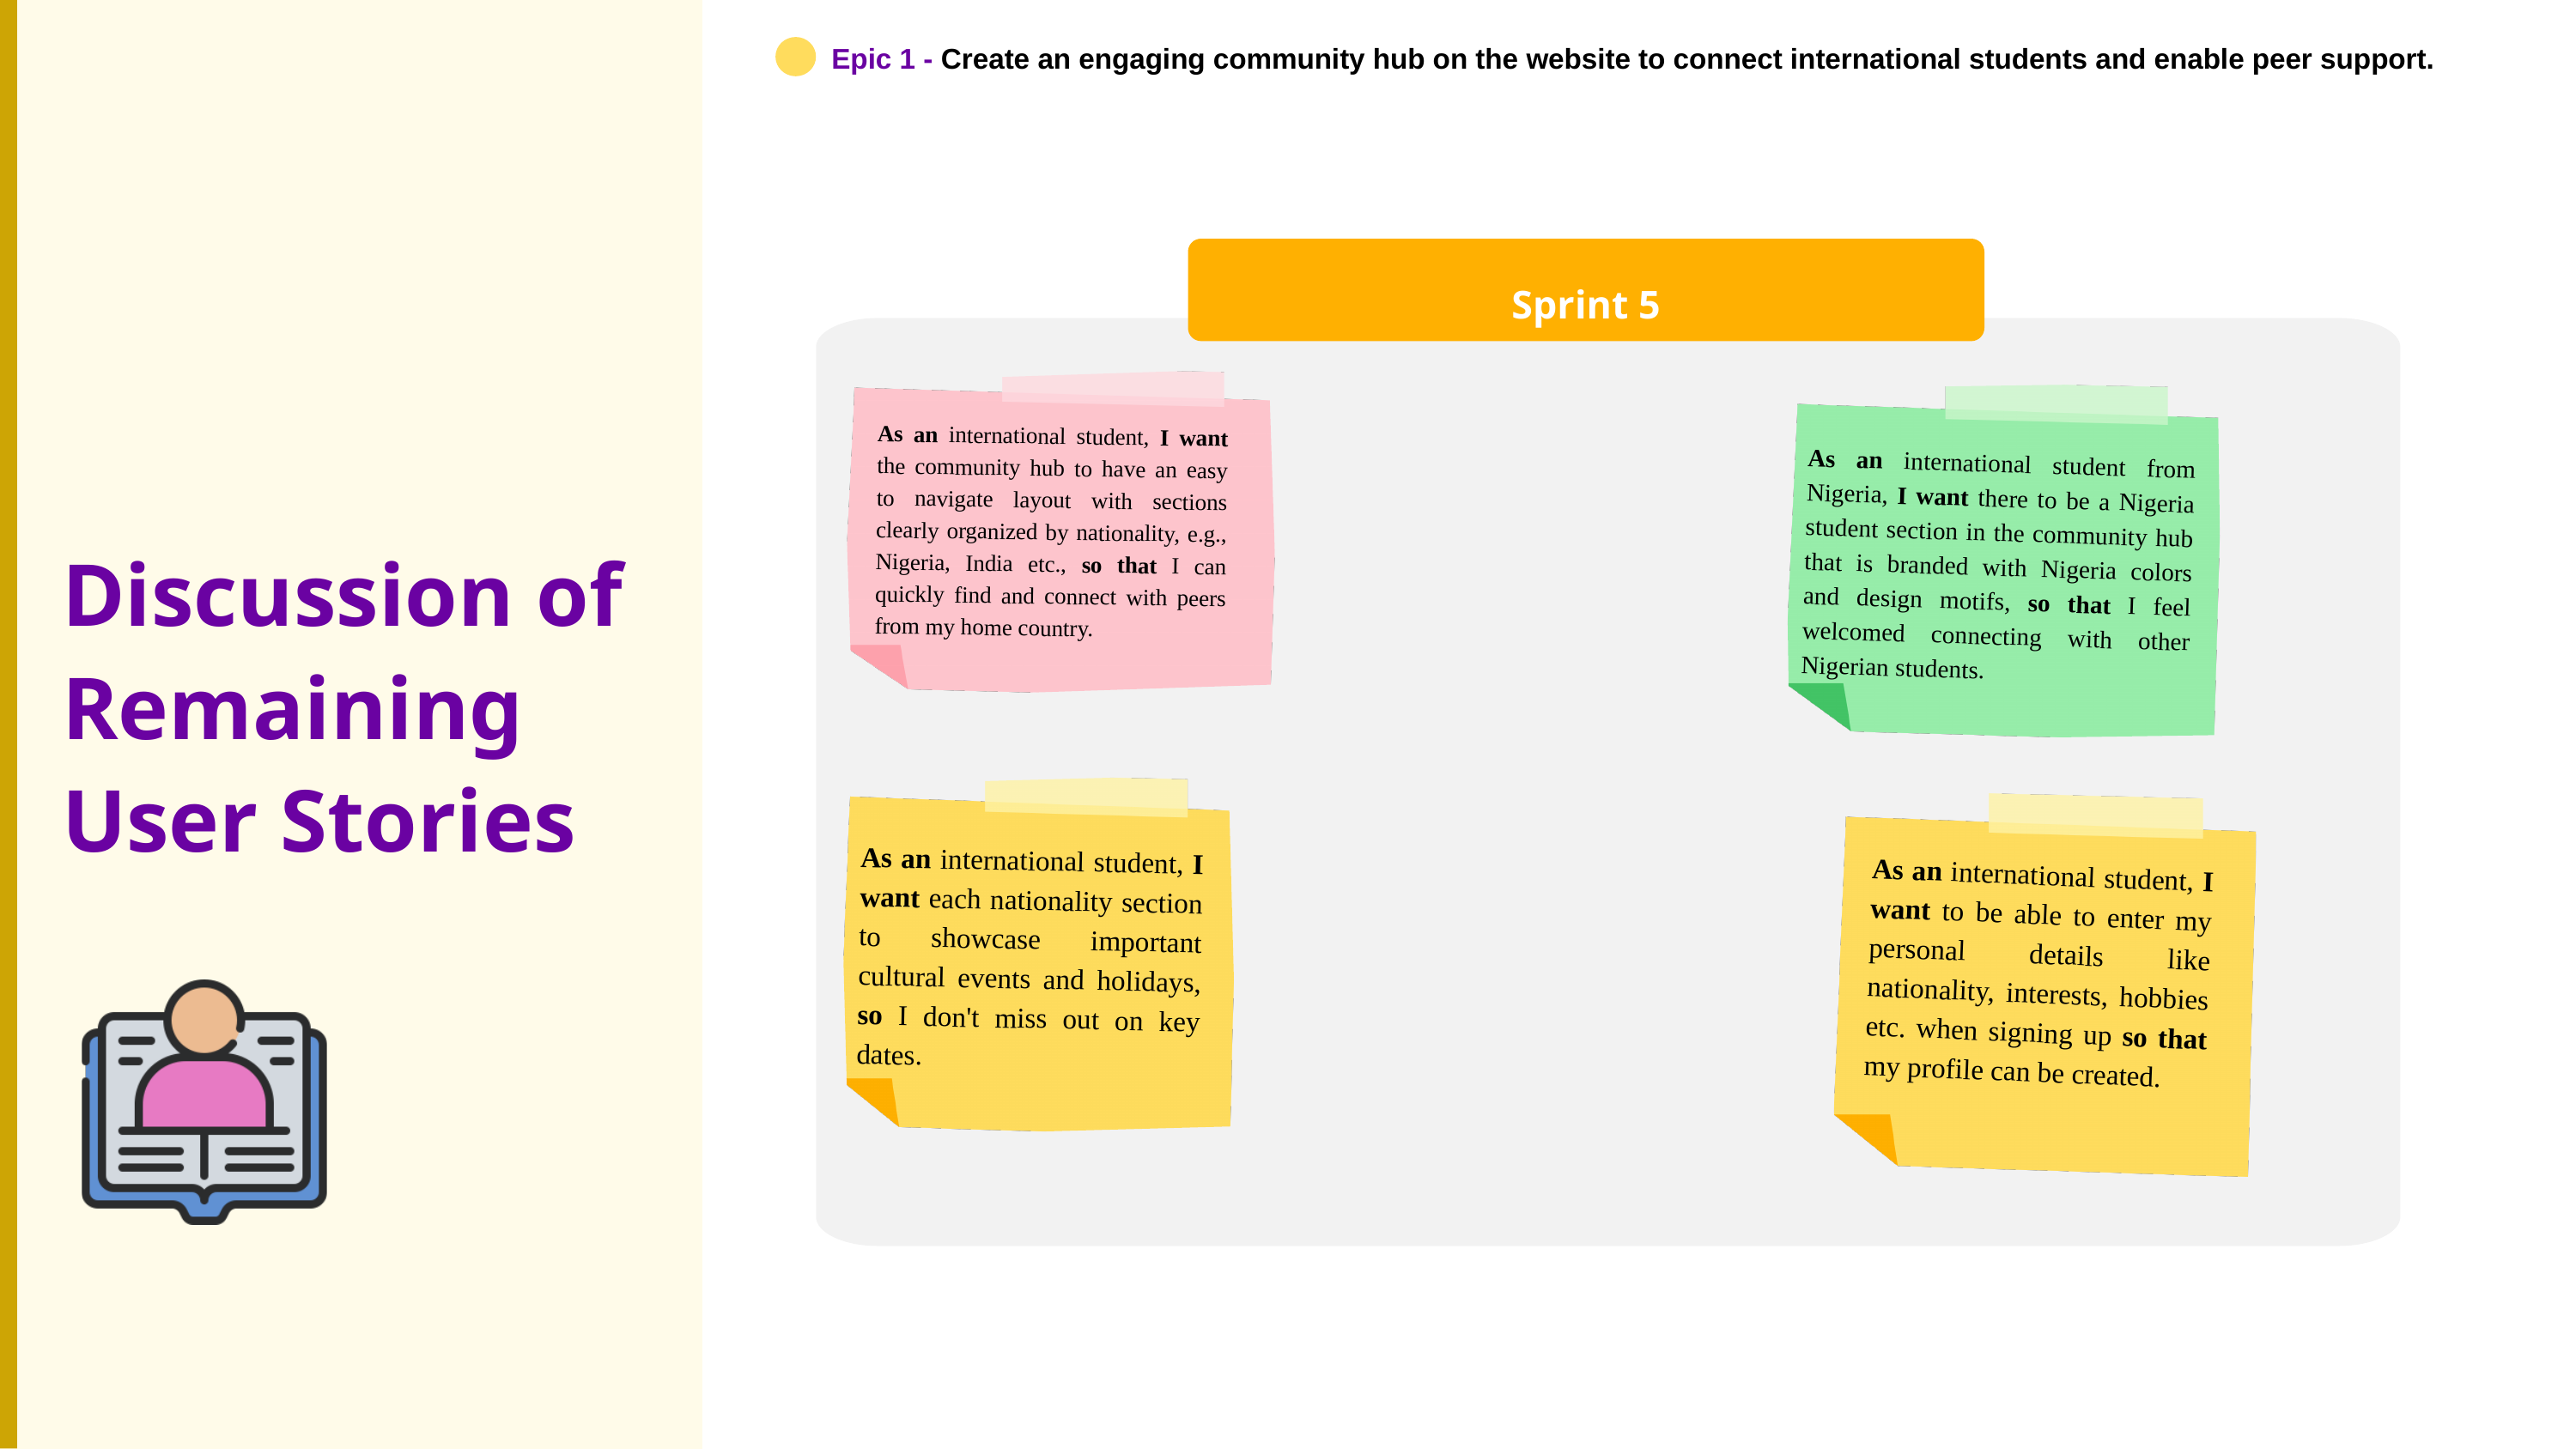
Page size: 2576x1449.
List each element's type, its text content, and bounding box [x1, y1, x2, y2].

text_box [1188, 238, 1985, 342]
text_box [804, 755, 1260, 1246]
text_box As an international student, I want to be able to enter my personal details like nationality, interests, hobbies etc. when signing up so that my profile can be created. [1855, 845, 2215, 1294]
text_box [1784, 382, 2223, 742]
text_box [0, 0, 703, 1449]
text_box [775, 36, 817, 77]
text_box [816, 318, 2401, 1246]
text_box As an international student from Nigeria, I want there to be a Nigeria student section in the community hub that is branded with Nigeria colors and design motifs, so that I feel welcomed connecting with other Nigerian students. [1795, 437, 2196, 828]
text_box Epic 1 - Create an engaging community hub on the website to connect international students and enable peer support. [831, 37, 2487, 118]
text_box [811, 353, 1310, 714]
text_box [1833, 793, 2257, 1177]
